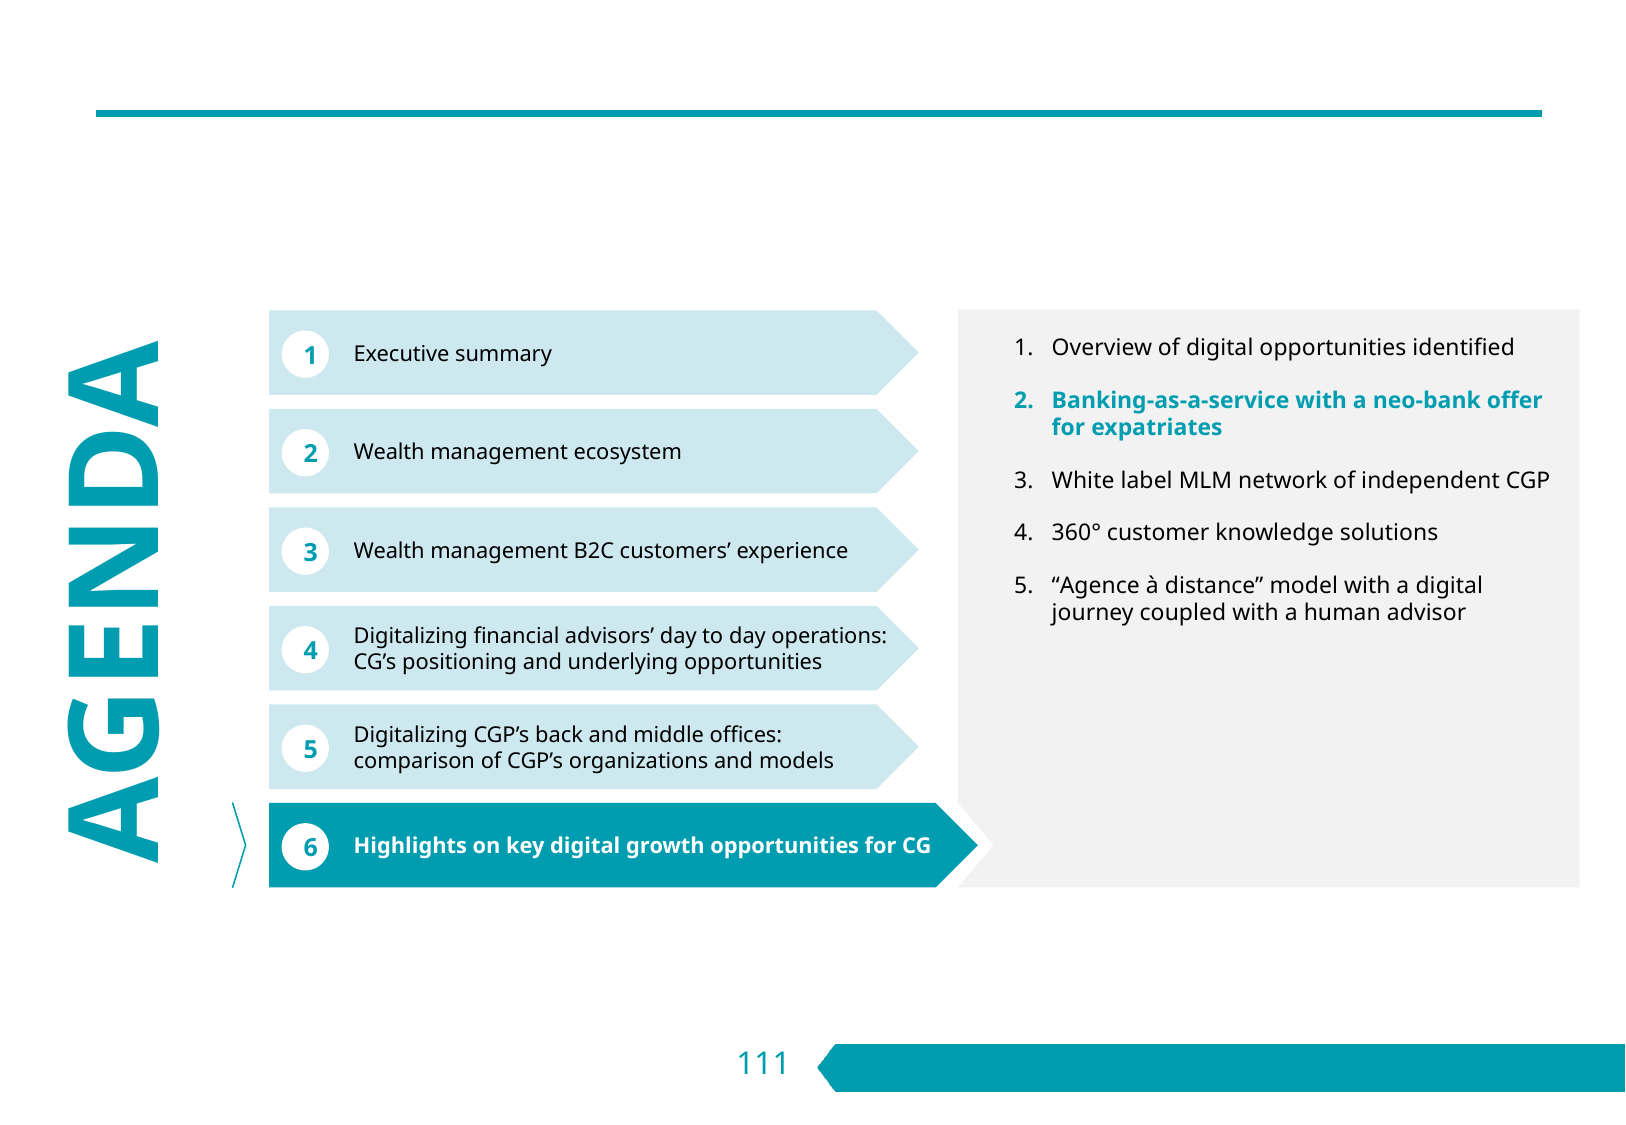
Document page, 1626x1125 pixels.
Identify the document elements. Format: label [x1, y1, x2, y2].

text_box [269, 310, 919, 395]
text_box [269, 605, 919, 691]
text_box [232, 802, 246, 888]
text_box [269, 704, 919, 789]
text_box [269, 408, 919, 494]
text_box [25, 202, 205, 1002]
text_box [269, 309, 1580, 888]
picture [810, 1044, 1625, 1115]
text_box [269, 507, 919, 592]
